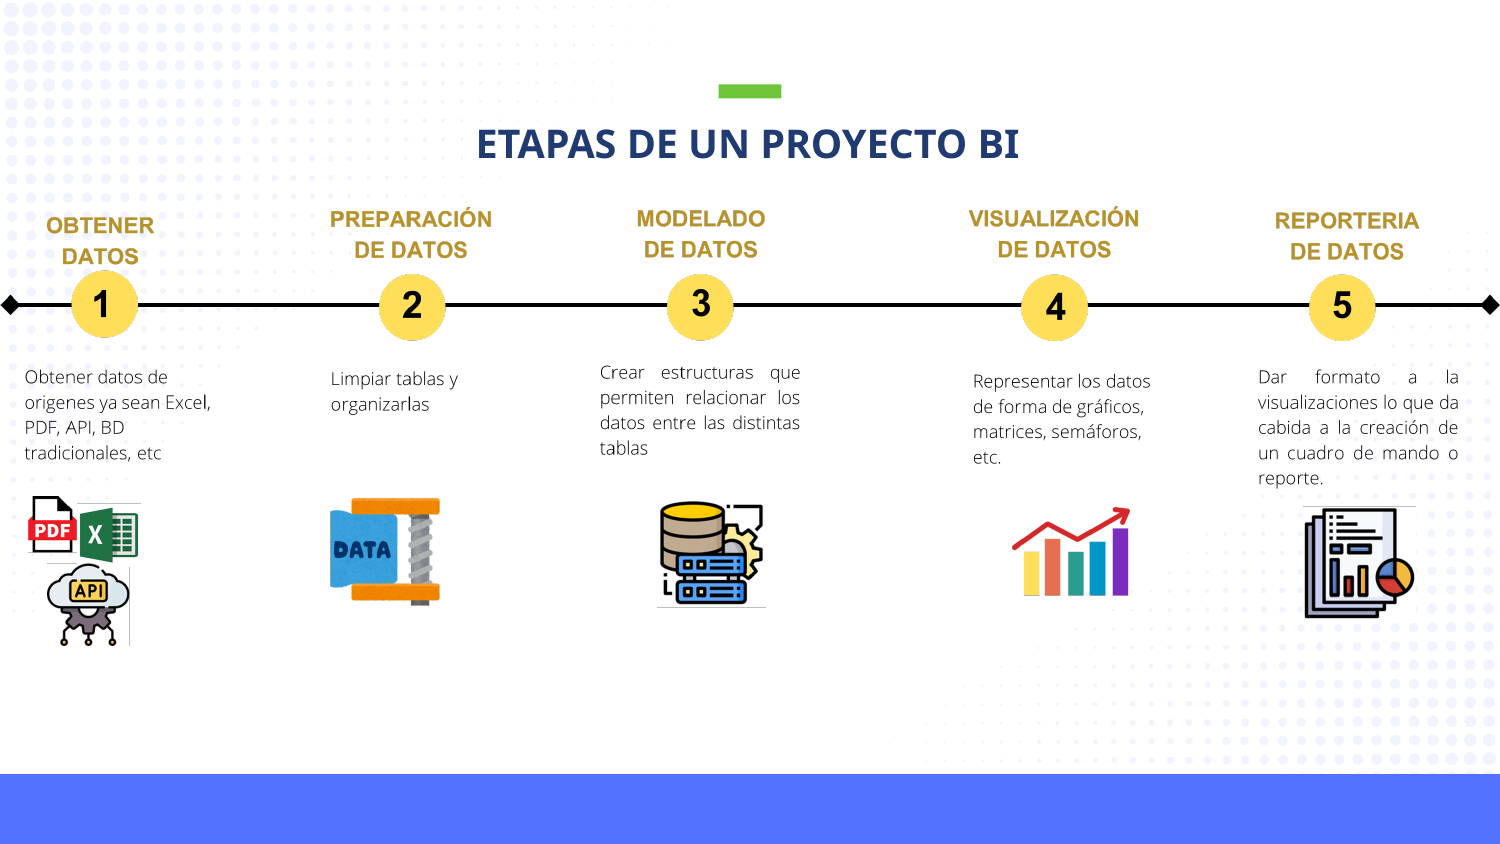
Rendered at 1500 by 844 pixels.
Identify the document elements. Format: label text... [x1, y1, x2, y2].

text_box [718, 84, 782, 99]
picture [0, 0, 1500, 773]
text_box ETAPAS DE UN PROYECTO BI [116, 119, 1379, 167]
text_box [0, 773, 1500, 844]
